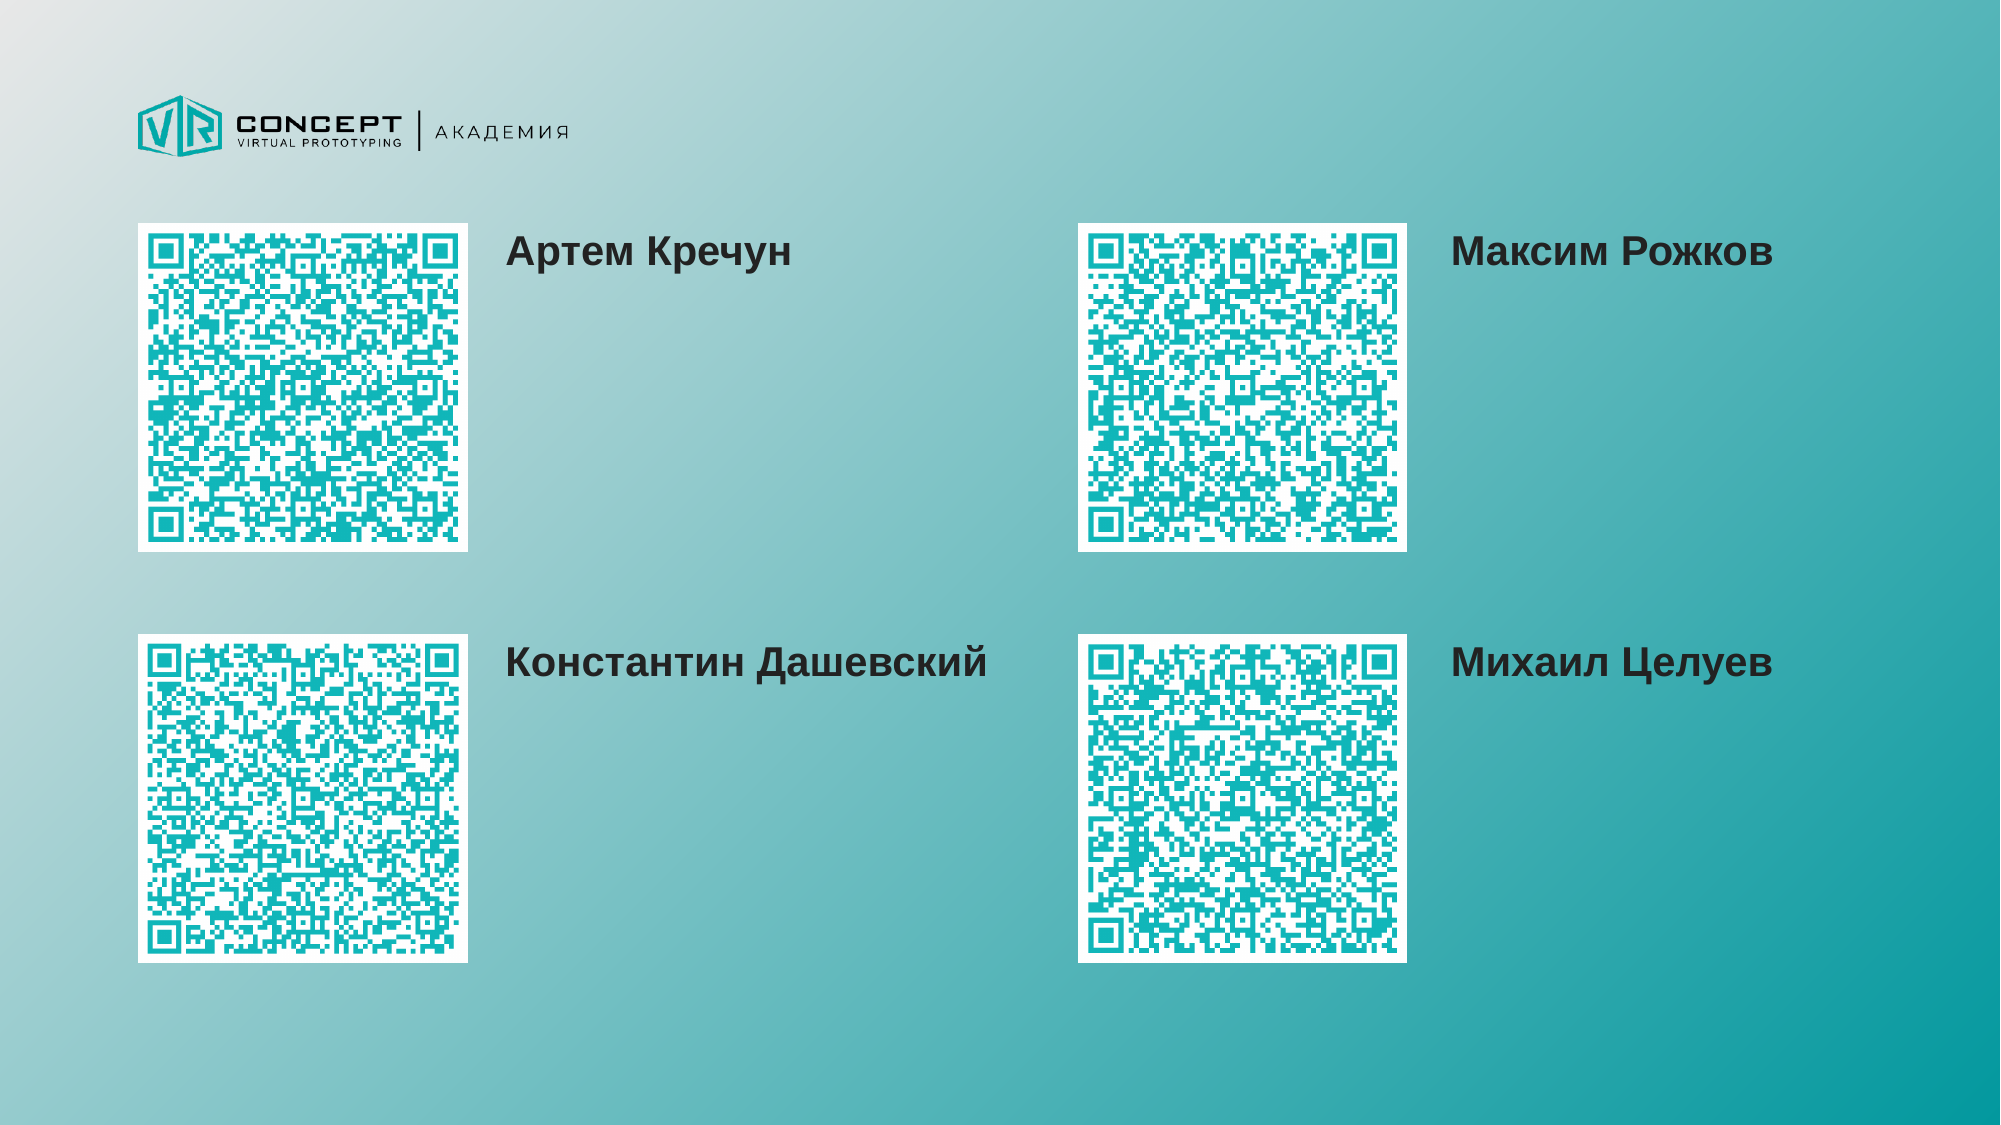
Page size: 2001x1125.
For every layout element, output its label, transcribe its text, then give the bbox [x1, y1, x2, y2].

picture [1077, 634, 1408, 964]
picture [138, 95, 569, 158]
picture [138, 634, 468, 964]
text_box [116, 901, 837, 1007]
text_box Михаил Целуев [1450, 634, 1946, 738]
text_box Максим Рожков [1450, 223, 1946, 327]
picture [1077, 223, 1408, 553]
text_box Артем Кречун [505, 223, 1000, 327]
text_box Константин Дашевский [505, 634, 1000, 738]
picture [138, 223, 468, 553]
